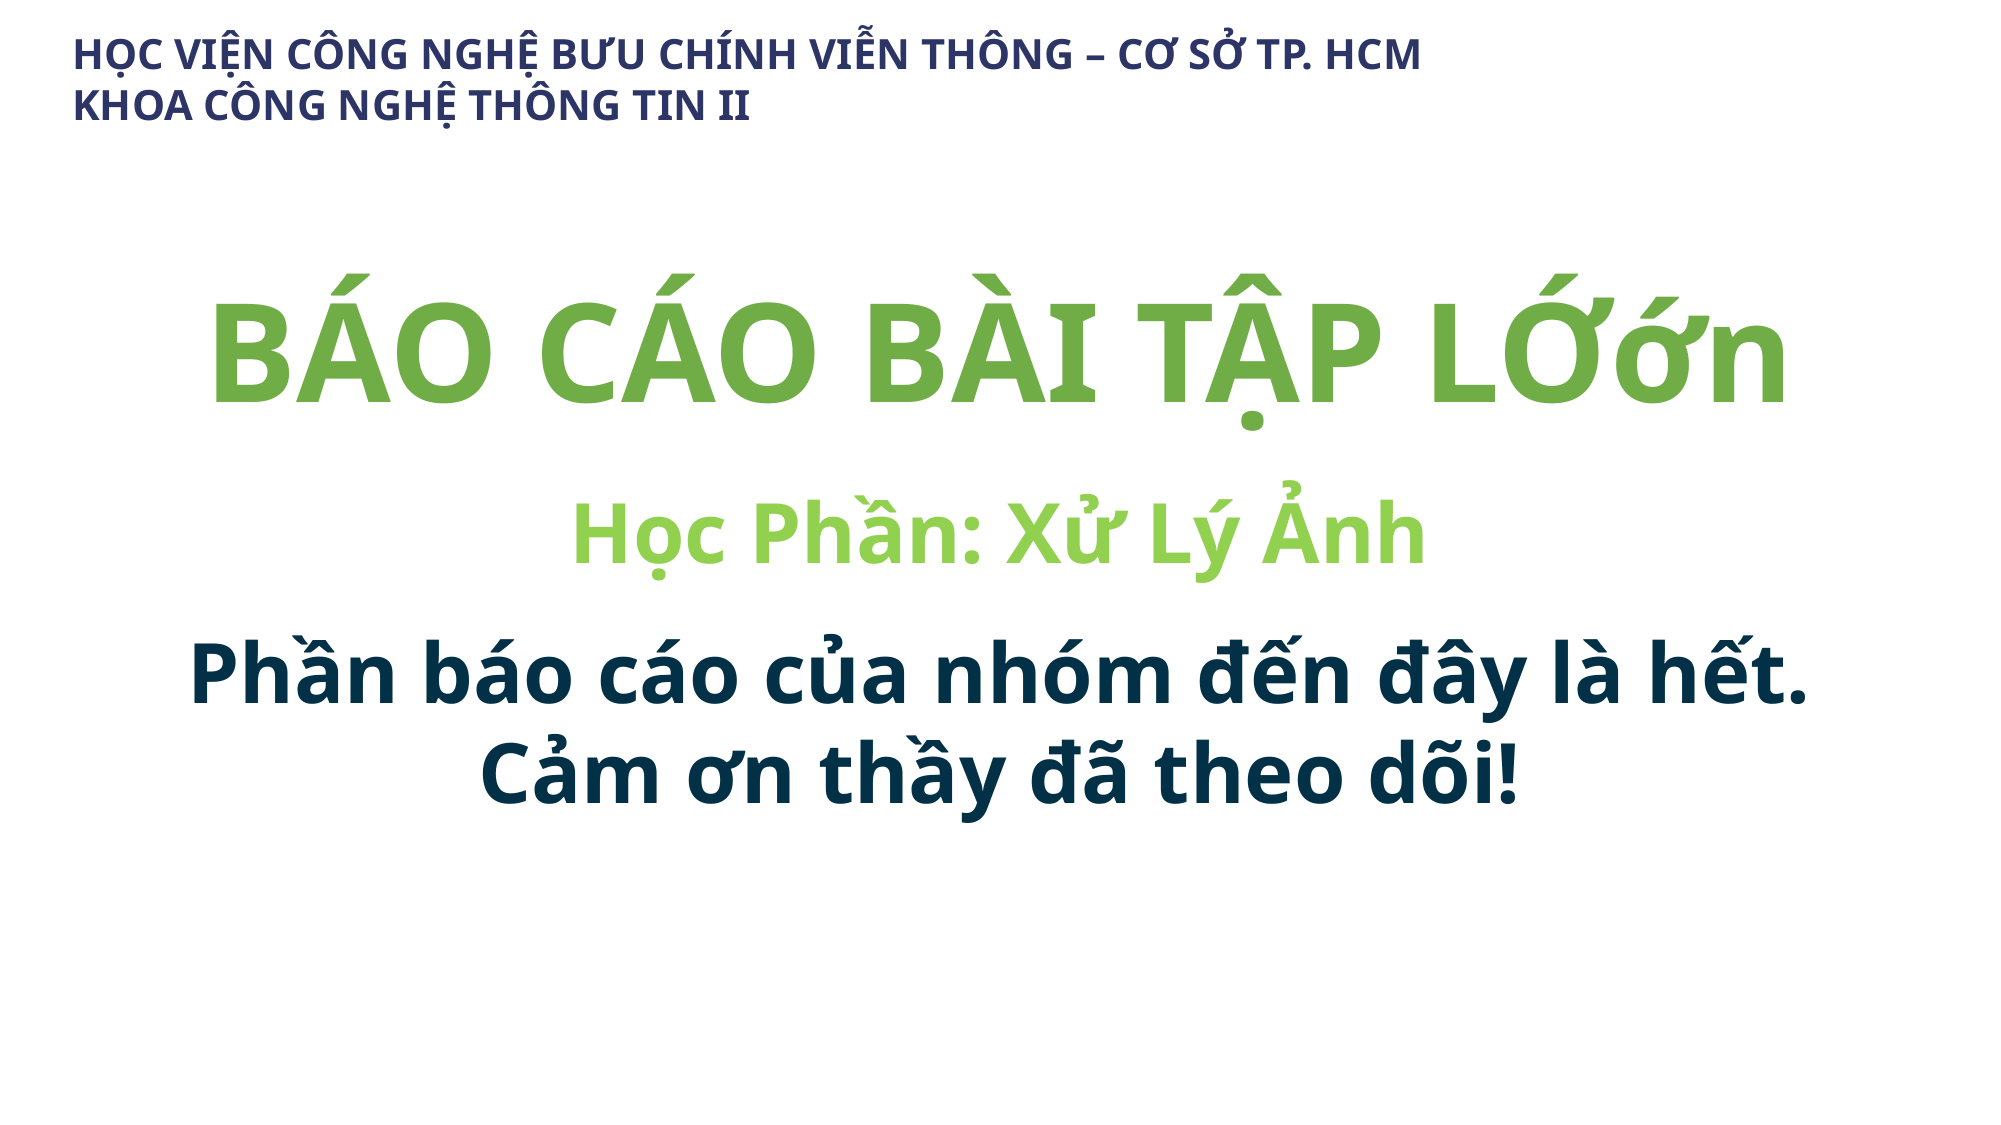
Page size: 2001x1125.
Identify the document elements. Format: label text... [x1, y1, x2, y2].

text_box HỌC VIỆN CÔNG NGHỆ BƯU CHÍNH VIỄN THÔNG – CƠ SỞ TP. HCM KHOA CÔNG NGHỆ THÔNG TIN II [57, 20, 1745, 136]
text_box Phần báo cáo của nhóm đến đây là hết. Cảm ơn thầy đã theo dõi! [146, 562, 1854, 828]
text_box BÁO CÁO BÀI TẬP LỚớn Học Phần: Xử Lý Ảnh [62, 257, 1938, 588]
